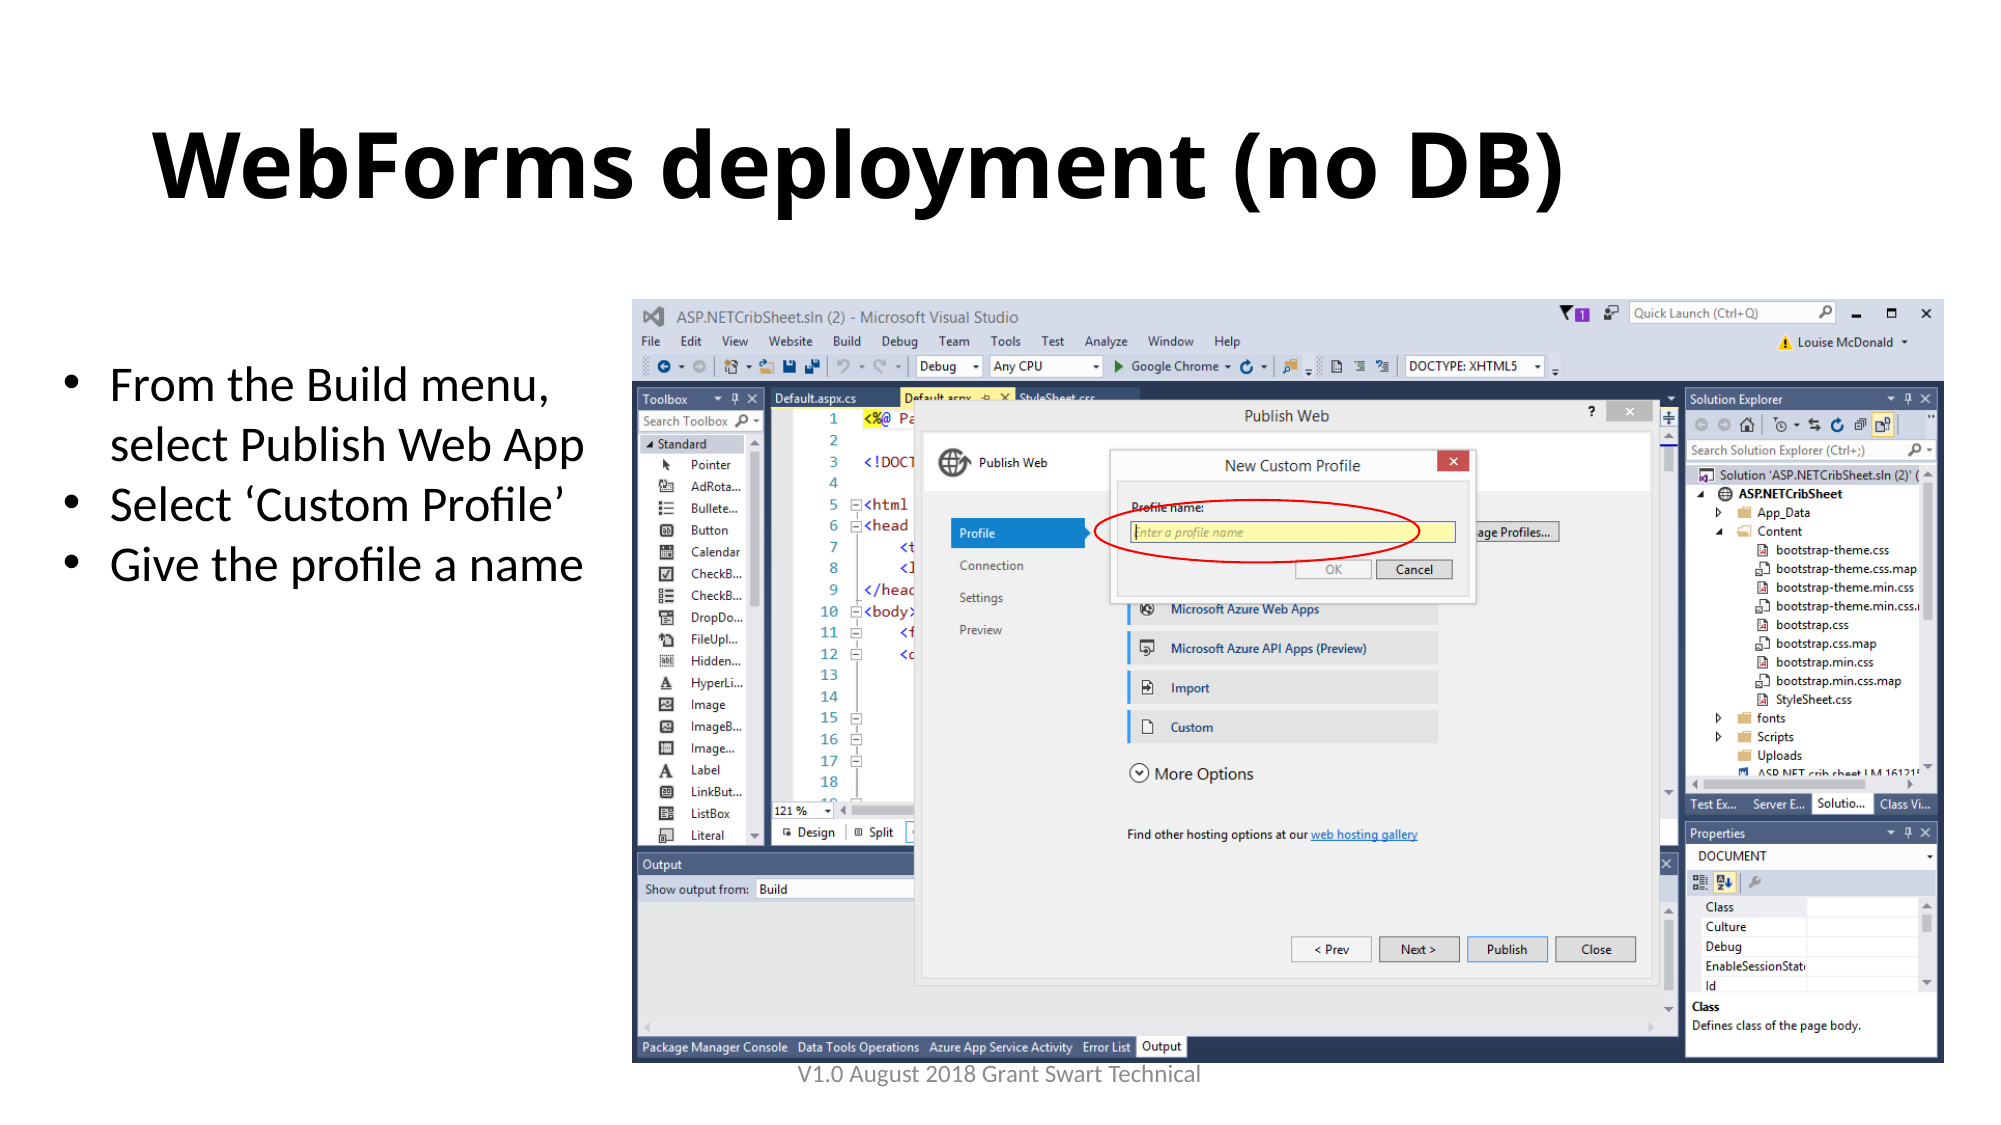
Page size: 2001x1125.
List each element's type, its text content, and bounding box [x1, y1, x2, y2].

footer V1.0 August 2018 Grant Swart Technical [662, 1063, 1338, 1103]
text_box From the Build menu, select Publish Web App Select ‘Custom Profile’ Give the profile a name [48, 343, 611, 599]
title WebForms deployment (no DB) [137, 59, 1863, 278]
picture [632, 299, 1944, 1063]
